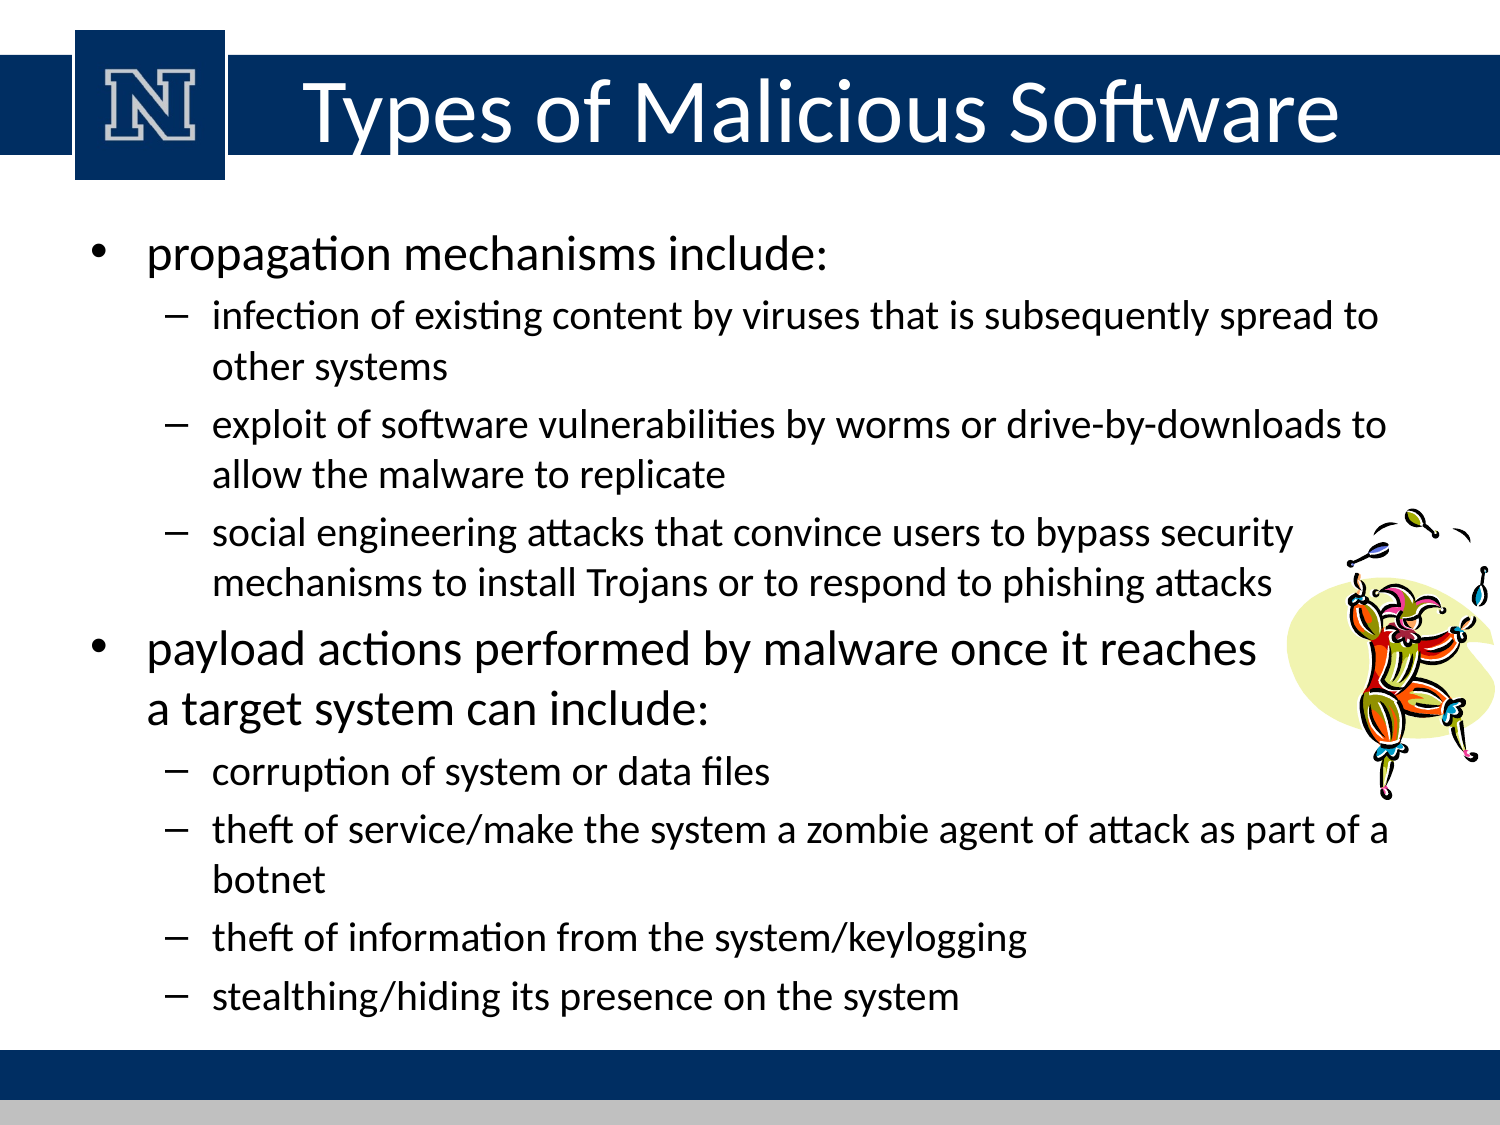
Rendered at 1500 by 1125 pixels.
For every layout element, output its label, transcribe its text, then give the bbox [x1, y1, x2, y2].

list propagation mechanisms include: infection of existing content by viruses that is subsequently spread to other systems exploit of software vulnerabilities by worms or drive-by-downloads to allow the malware to replicate social engineering attacks that convince users to bypass security mechanisms to install Trojans or to respond to phishing attacks payload actions performed by malware once it reaches a target system can include: corruption of system or data files theft of service/make the system a zombie agent of attack as part of a botnet theft of information from the system/keylogging stealthing/hiding its presence on the system [75, 212, 1425, 1005]
title Types of Malicious Software [287, 12, 1475, 200]
picture [1281, 503, 1500, 806]
picture [75, 30, 225, 180]
